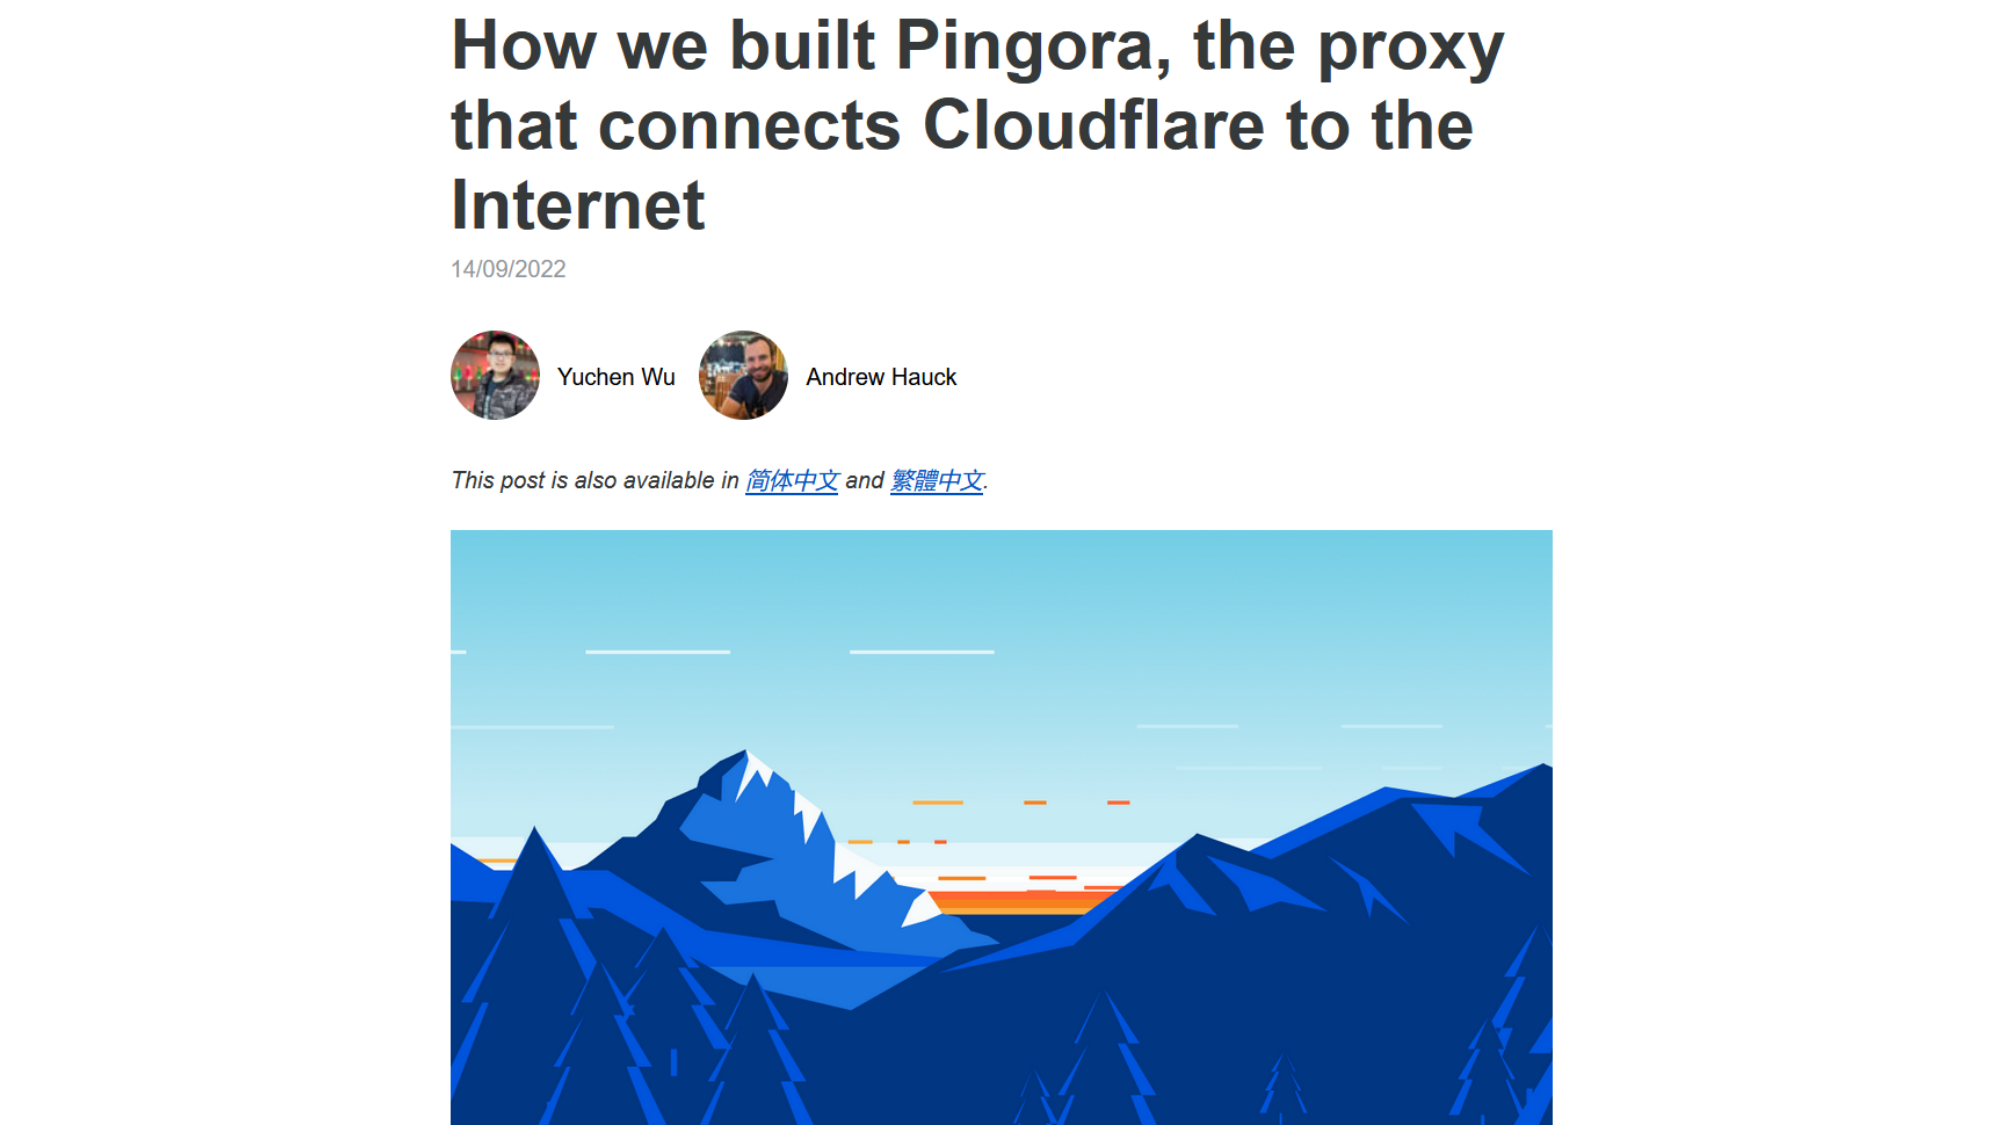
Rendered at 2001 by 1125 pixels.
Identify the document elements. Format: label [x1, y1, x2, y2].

picture [431, 0, 1569, 1125]
